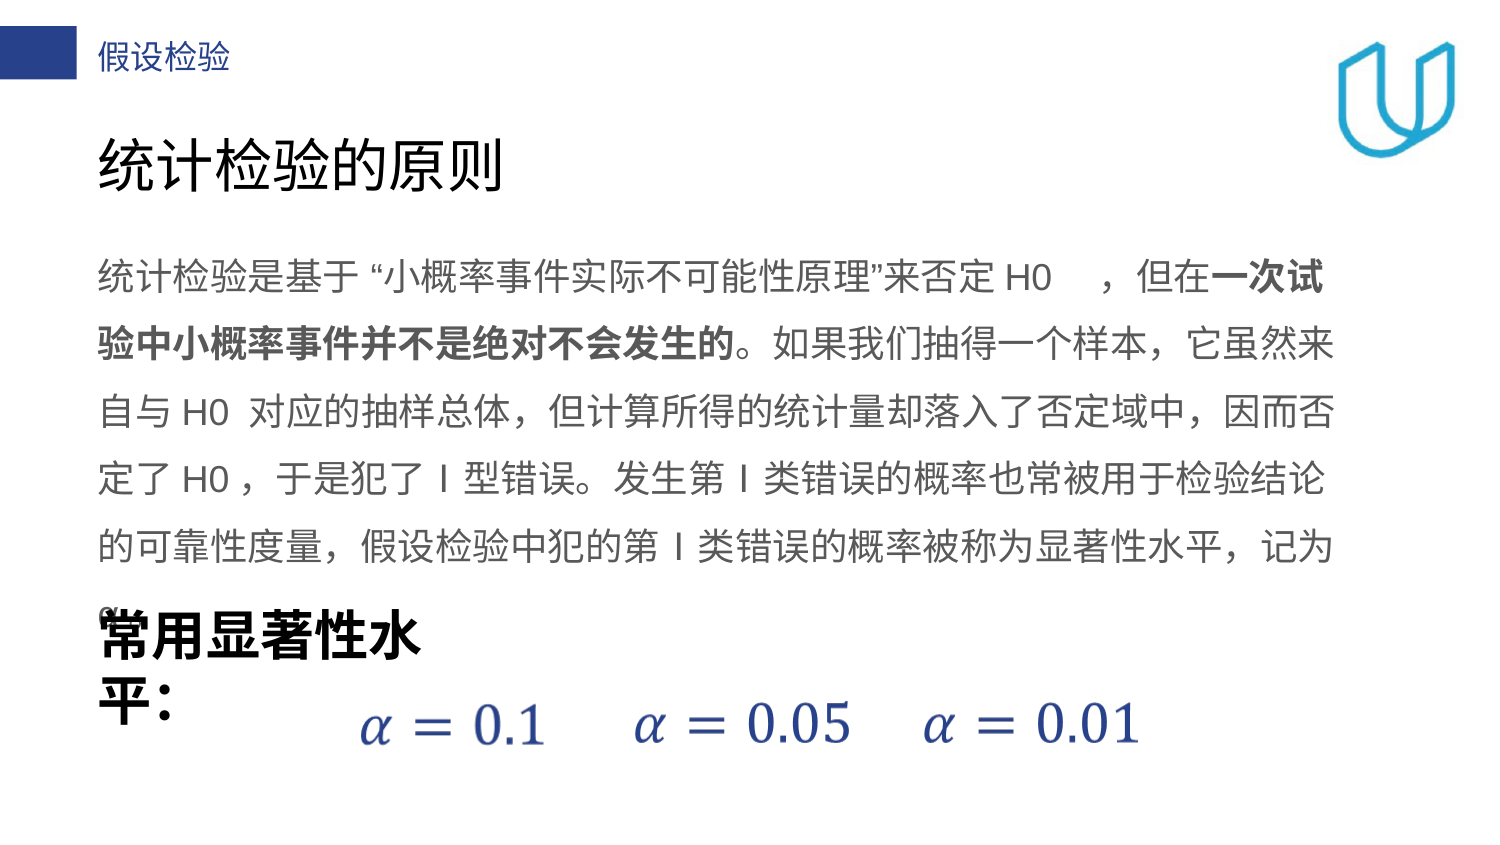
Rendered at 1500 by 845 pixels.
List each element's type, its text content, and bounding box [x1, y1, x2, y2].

text_box 统计检验是基于 “小概率事件实际不可能性原理”来否定H0 ，但在一次试验中小概率事件并不是绝对不会发生的。如果我们抽得一个样本，它虽然来自与H0 对应的抽样总体，但计算所得的统计量却落入了否定域中，因而否定了H0，于是犯了Ⅰ型错误。发生第Ⅰ类错误的概率也常被用于检验结论的可靠性度量，假设检验中犯的第Ⅰ类错误的概率被称为显著性水平，记为α。 [86, 224, 1372, 577]
text_box [342, 688, 565, 760]
text_box [632, 686, 854, 758]
text_box 假设检验 [86, 30, 367, 83]
picture [1326, 32, 1464, 165]
text_box [921, 686, 1143, 758]
text_box 常用显著性水平： [86, 595, 526, 673]
text_box [83, 29, 329, 79]
text_box 统计检验的原则 [86, 123, 579, 206]
